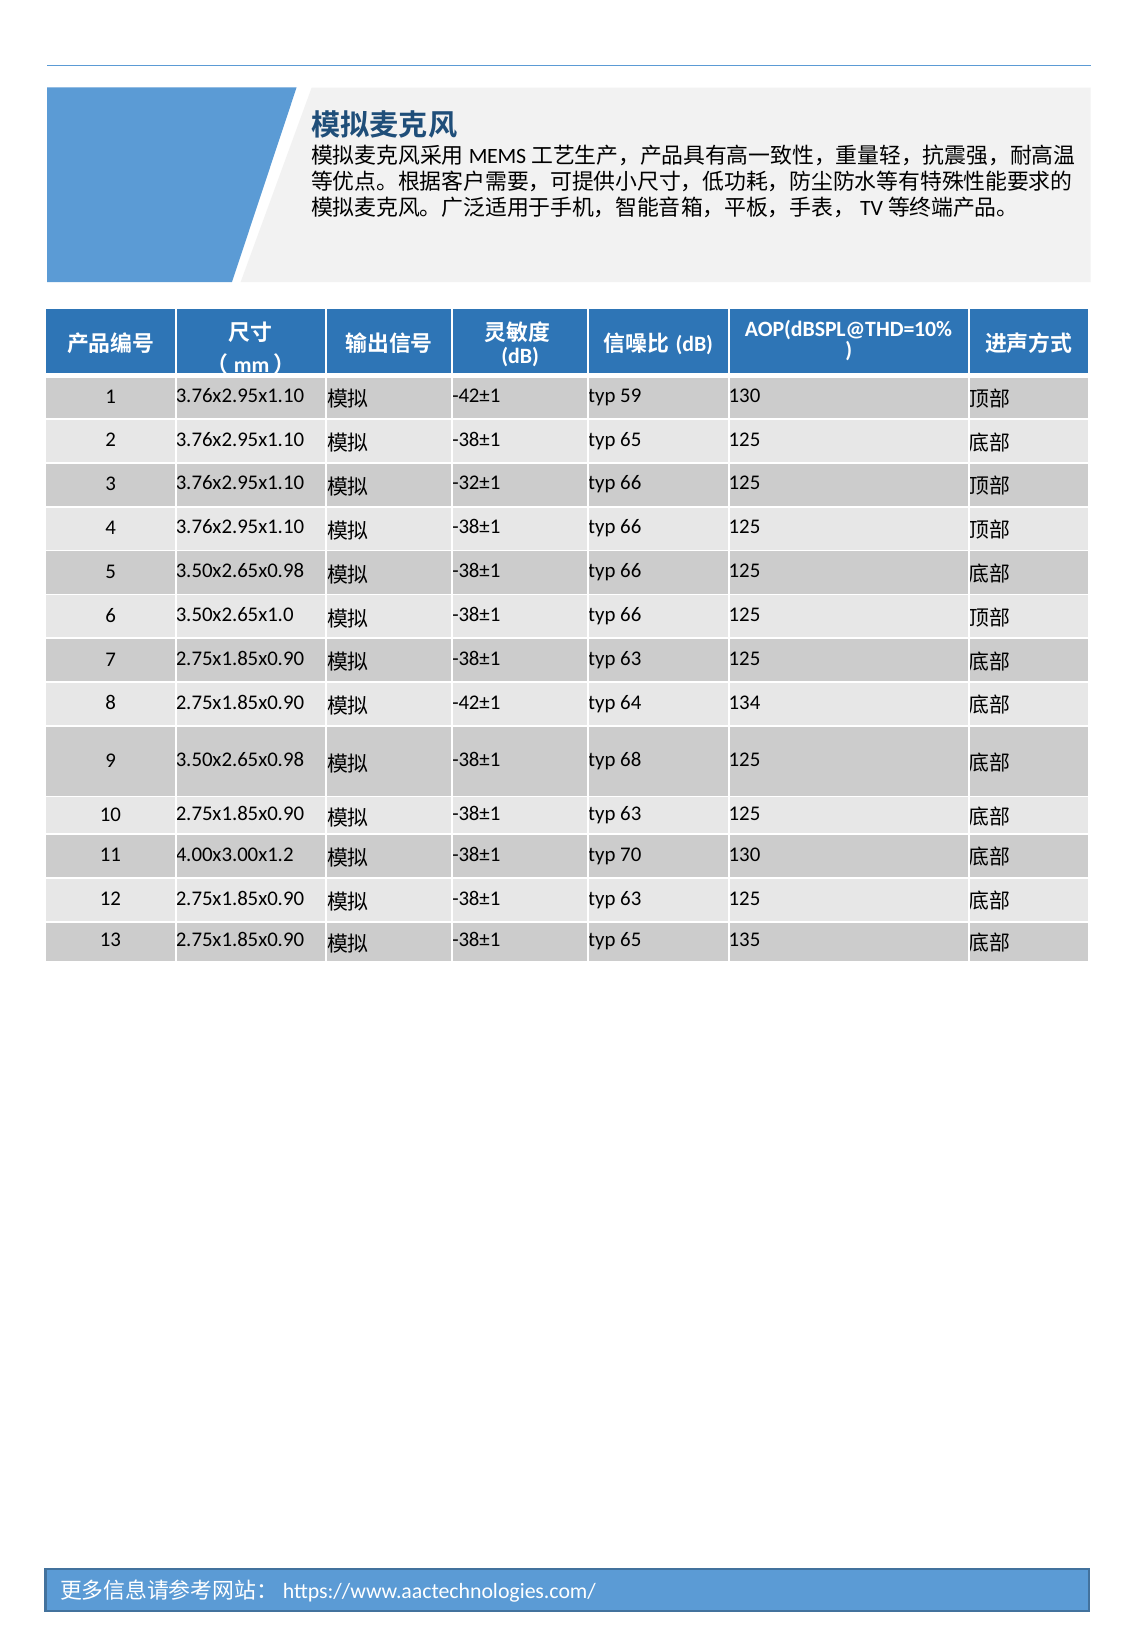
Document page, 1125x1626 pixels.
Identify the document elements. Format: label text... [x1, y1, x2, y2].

table_cell typ 65 [589, 420, 728, 462]
table_cell -38±1 [453, 879, 587, 921]
table_cell -38±1 [453, 508, 587, 550]
table_cell 模拟 [327, 727, 451, 796]
table_cell 1 [46, 378, 175, 418]
text_box [46, 86, 299, 284]
table_cell 模拟 [327, 551, 451, 594]
table_cell typ 63 [589, 797, 728, 833]
table_cell 顶部 [970, 464, 1088, 506]
table_cell -38±1 [453, 639, 587, 681]
table_cell 3.50x2.65x0.98 [177, 727, 325, 796]
table_cell 3.76x2.95x1.10 [177, 464, 325, 506]
table_cell 125 [730, 551, 968, 594]
table_cell 2.75x1.85x0.90 [177, 683, 325, 725]
table_cell 模拟 [327, 595, 451, 637]
table_header 尺寸（mm） [177, 309, 325, 373]
table_cell -38±1 [453, 727, 587, 796]
table_cell 顶部 [970, 508, 1088, 550]
table_cell 6 [46, 595, 175, 637]
table_cell typ 70 [589, 835, 728, 877]
table_cell 130 [730, 378, 968, 418]
table_cell 7 [46, 639, 175, 681]
table_cell 125 [730, 797, 968, 833]
table_cell 11 [46, 835, 175, 877]
table_cell 模拟 [327, 420, 451, 462]
table_cell 模拟 [327, 879, 451, 921]
table_cell 模拟 [327, 797, 451, 833]
table_cell -42±1 [453, 683, 587, 725]
text_box 模拟麦克风 模拟麦克风采用MEMS工艺生产，产品具有高一致性，重量轻，抗震强，耐高温等优点。根据客户需要，可提供小尺寸，低功耗，防尘防水等有特殊性能要求的模拟麦克风。广泛适用于手机，智能音箱，平板，手表，TV等终端产品。 [296, 99, 1091, 228]
table_cell typ 66 [589, 464, 728, 506]
table_cell 125 [730, 420, 968, 462]
table_header 产品编号 [46, 309, 175, 373]
table_cell 3.76x2.95x1.10 [177, 378, 325, 418]
table_cell 8 [46, 683, 175, 725]
table_cell 底部 [970, 835, 1088, 877]
text_box [239, 86, 1092, 284]
table_cell 底部 [970, 551, 1088, 594]
table_cell 2.75x1.85x0.90 [177, 797, 325, 833]
table_header 信噪比(dB) [589, 309, 728, 373]
table_cell -38±1 [453, 420, 587, 462]
table_cell typ 63 [589, 879, 728, 921]
text_box 更多信息请参考网站：https://www.aactechnologies.com/ [44, 1568, 1090, 1612]
table_cell 125 [730, 879, 968, 921]
table_cell 3 [46, 464, 175, 506]
table_cell typ 66 [589, 551, 728, 594]
table_cell 模拟 [327, 639, 451, 681]
table_cell 3.50x2.65x1.0 [177, 595, 325, 637]
table_cell 3.76x2.95x1.10 [177, 420, 325, 462]
table_cell 9 [46, 727, 175, 796]
table_cell -42±1 [453, 378, 587, 418]
table_cell typ 64 [589, 683, 728, 725]
table_header 输出信号 [327, 309, 451, 373]
table_cell -38±1 [453, 923, 587, 961]
table_cell 底部 [970, 639, 1088, 681]
table_cell 2.75x1.85x0.90 [177, 923, 325, 961]
table_cell 模拟 [327, 835, 451, 877]
table_cell 底部 [970, 727, 1088, 796]
table_cell 底部 [970, 879, 1088, 921]
table_cell 12 [46, 879, 175, 921]
table_cell -38±1 [453, 835, 587, 877]
table_cell typ 66 [589, 595, 728, 637]
table_cell 130 [730, 835, 968, 877]
table_cell 顶部 [970, 378, 1088, 418]
table_cell 模拟 [327, 683, 451, 725]
table_cell 2 [46, 420, 175, 462]
table_cell 125 [730, 639, 968, 681]
table_cell 底部 [970, 683, 1088, 725]
table_cell 4.00x3.00x1.2 [177, 835, 325, 877]
table_header 进声方式 [970, 309, 1088, 373]
table_cell 2.75x1.85x0.90 [177, 879, 325, 921]
table_cell typ 65 [589, 923, 728, 961]
table_cell typ 68 [589, 727, 728, 796]
table_cell -38±1 [453, 797, 587, 833]
table_cell 125 [730, 595, 968, 637]
table_cell typ 66 [589, 508, 728, 550]
table_header AOP(dBSPL@THD=10%) [730, 309, 968, 373]
table_cell 3.50x2.65x0.98 [177, 551, 325, 594]
table_cell 4 [46, 508, 175, 550]
table_cell -38±1 [453, 595, 587, 637]
table_cell 顶部 [970, 595, 1088, 637]
table_cell 13 [46, 923, 175, 961]
table_cell 5 [46, 551, 175, 594]
table_cell 125 [730, 464, 968, 506]
table_cell 模拟 [327, 508, 451, 550]
table_cell typ 63 [589, 639, 728, 681]
table_cell 2.75x1.85x0.90 [177, 639, 325, 681]
table_header 灵敏度(dB) [453, 309, 587, 373]
table_cell typ 59 [589, 378, 728, 418]
table_cell 135 [730, 923, 968, 961]
table_cell -38±1 [453, 551, 587, 594]
table_cell -32±1 [453, 464, 587, 506]
table_cell 125 [730, 727, 968, 796]
table_cell 10 [46, 797, 175, 833]
table_cell 底部 [970, 797, 1088, 833]
table_cell 模拟 [327, 378, 451, 418]
table_cell 模拟 [327, 923, 451, 961]
table_cell 模拟 [327, 464, 451, 506]
table_cell 底部 [970, 923, 1088, 961]
table_cell 134 [730, 683, 968, 725]
table_cell 底部 [970, 420, 1088, 462]
table_cell 3.76x2.95x1.10 [177, 508, 325, 550]
table_cell 125 [730, 508, 968, 550]
